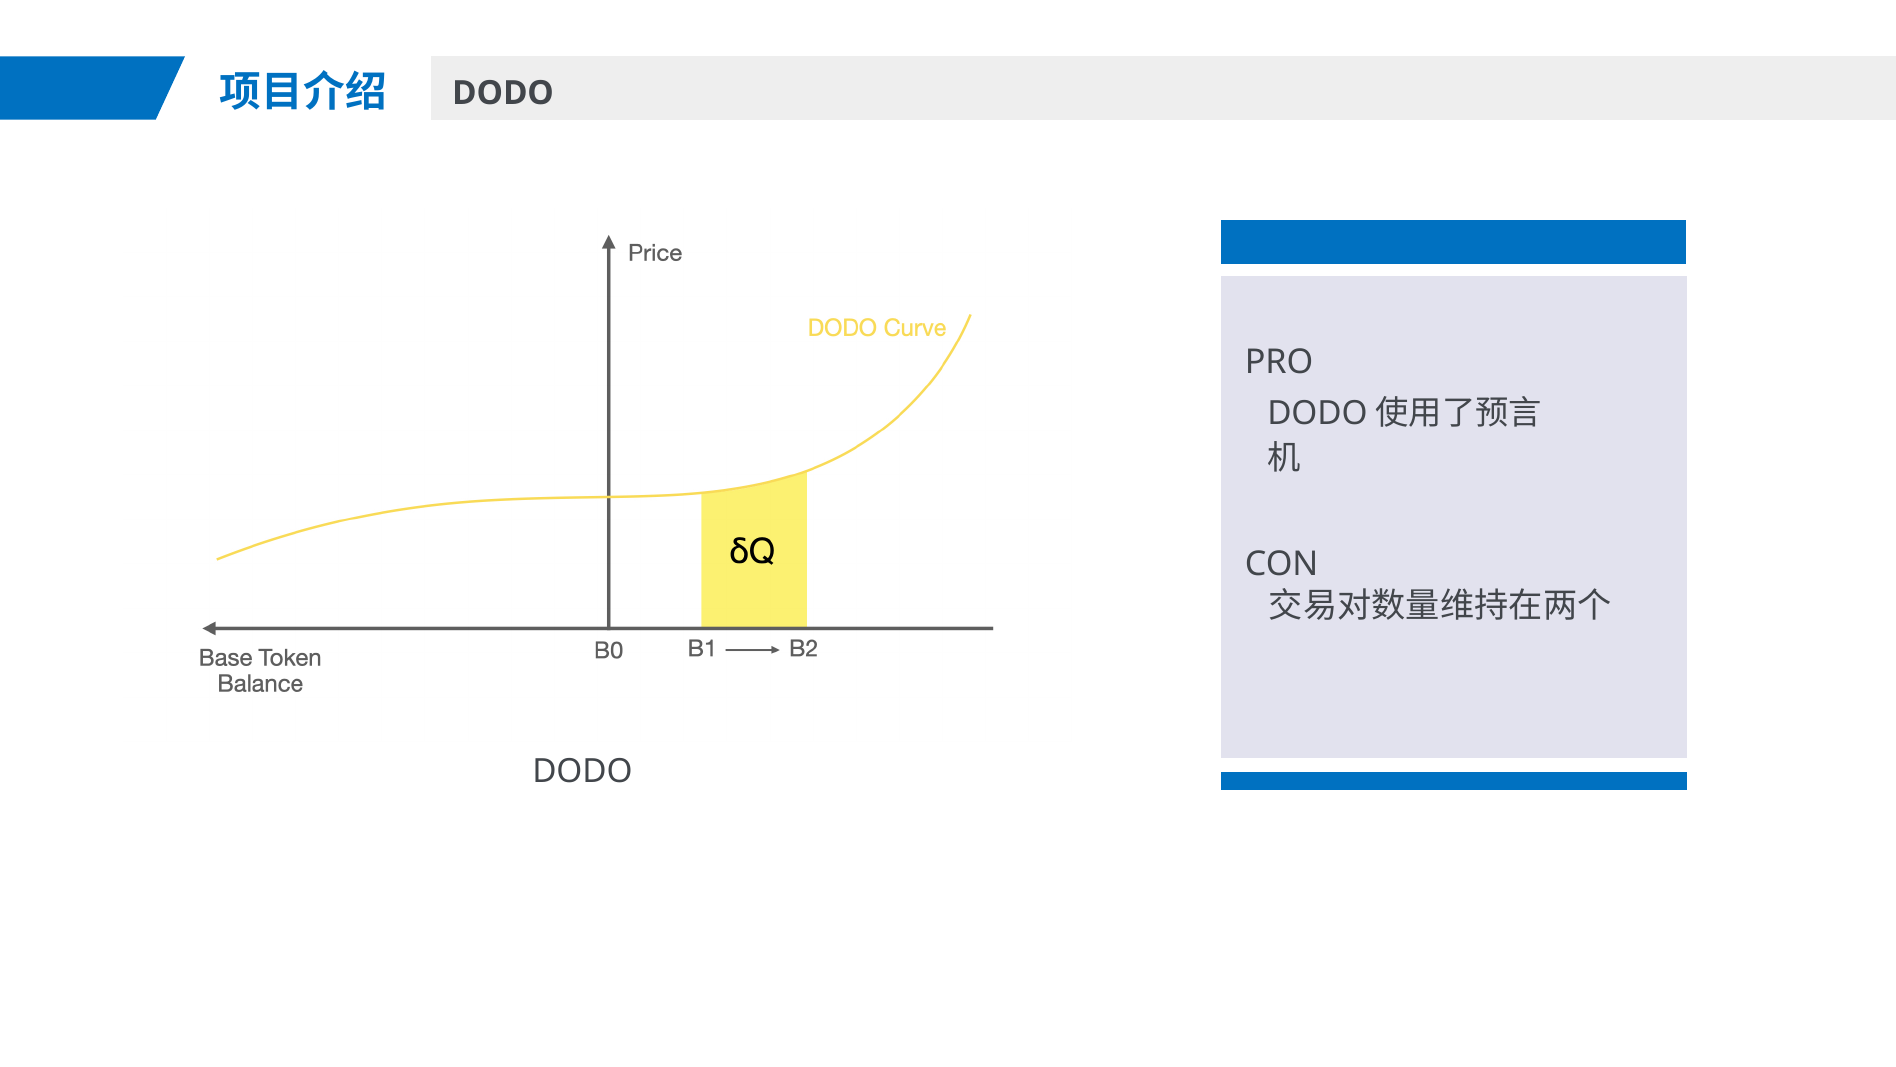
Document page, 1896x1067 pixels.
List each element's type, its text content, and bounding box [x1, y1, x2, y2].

text_box DODO [527, 750, 643, 791]
picture [123, 208, 1073, 742]
text_box DODO [431, 56, 1896, 121]
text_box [1220, 219, 1688, 790]
text_box 项目介绍 [197, 56, 409, 117]
text_box [0, 56, 186, 120]
